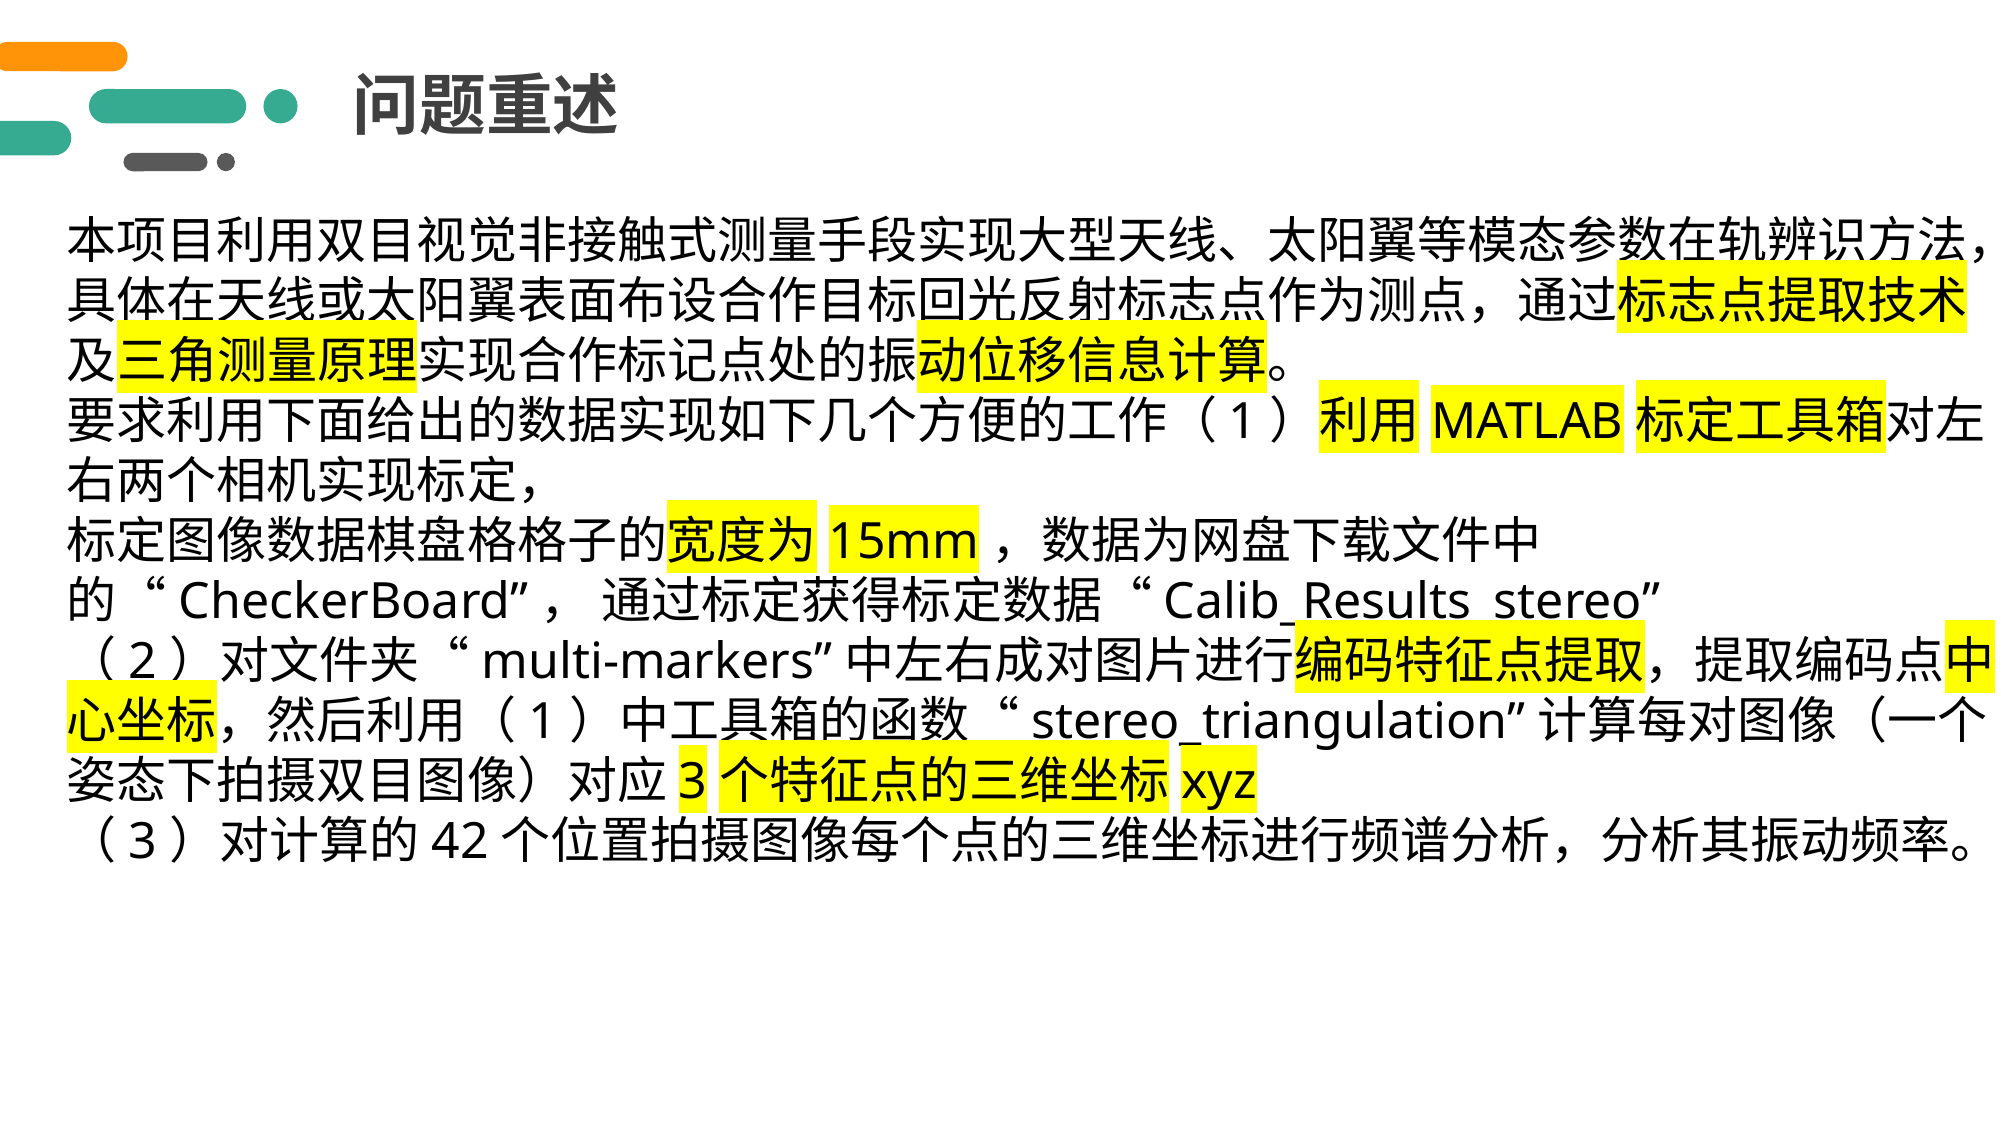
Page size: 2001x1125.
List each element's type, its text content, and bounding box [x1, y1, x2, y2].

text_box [0, 41, 991, 178]
text_box 本项目利用双目视觉非接触式测量手段实现大型天线、太阳翼等模态参数在轨辨识方法，具体在天线或太阳翼表面布设合作目标回光反射标志点作为测点，通过标志点提取技术及三角测量原理实现合作标记点处的振动位移信息计算。 要求利用下面给出的数据实现如下几个方便的工作（1）利用MATLAB标定工具箱对左右两个相机实现标定， 标定图像数据棋盘格格子的宽度为15mm，数据为网盘下载文件中的“CheckerBoard”， 通过标定获得标定数据“Calib_Results_stereo” （2）对文件夹“multi-markers”中左右成对图片进行编码特征点提取，提取编码点中心坐标，然后利用（1）中工具箱的函数“stereo_triangulation”计算每对图像（一个姿态下拍摄双目图像）对应3个特征点的三维坐标xyz （3）对计算的42个位置拍摄图像每个点的三维坐标进行频谱分析，分析其振动频率。 [52, 200, 2000, 1066]
